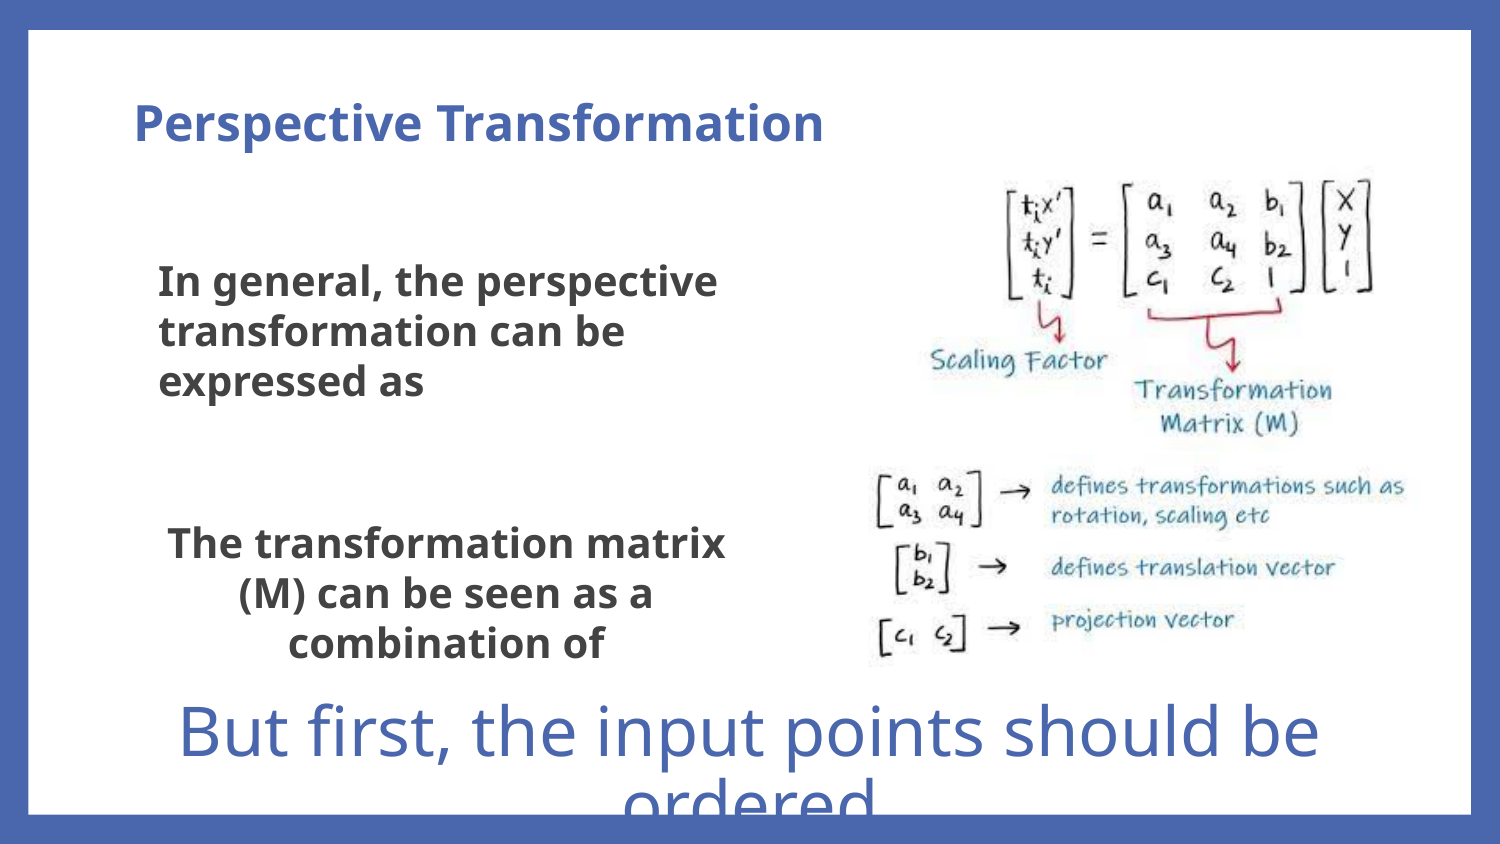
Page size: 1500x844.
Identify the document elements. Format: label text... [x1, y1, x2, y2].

title Perspective Transformation [118, 83, 1382, 178]
text_box The transformation matrix (M) can be seen as a combination of [118, 502, 750, 620]
text_box [479, 95, 1500, 103]
text_box But first, the input points should be ordered [118, 682, 1382, 777]
picture [843, 137, 1423, 668]
list In general, the perspective transformation can be expressed as [118, 199, 821, 382]
